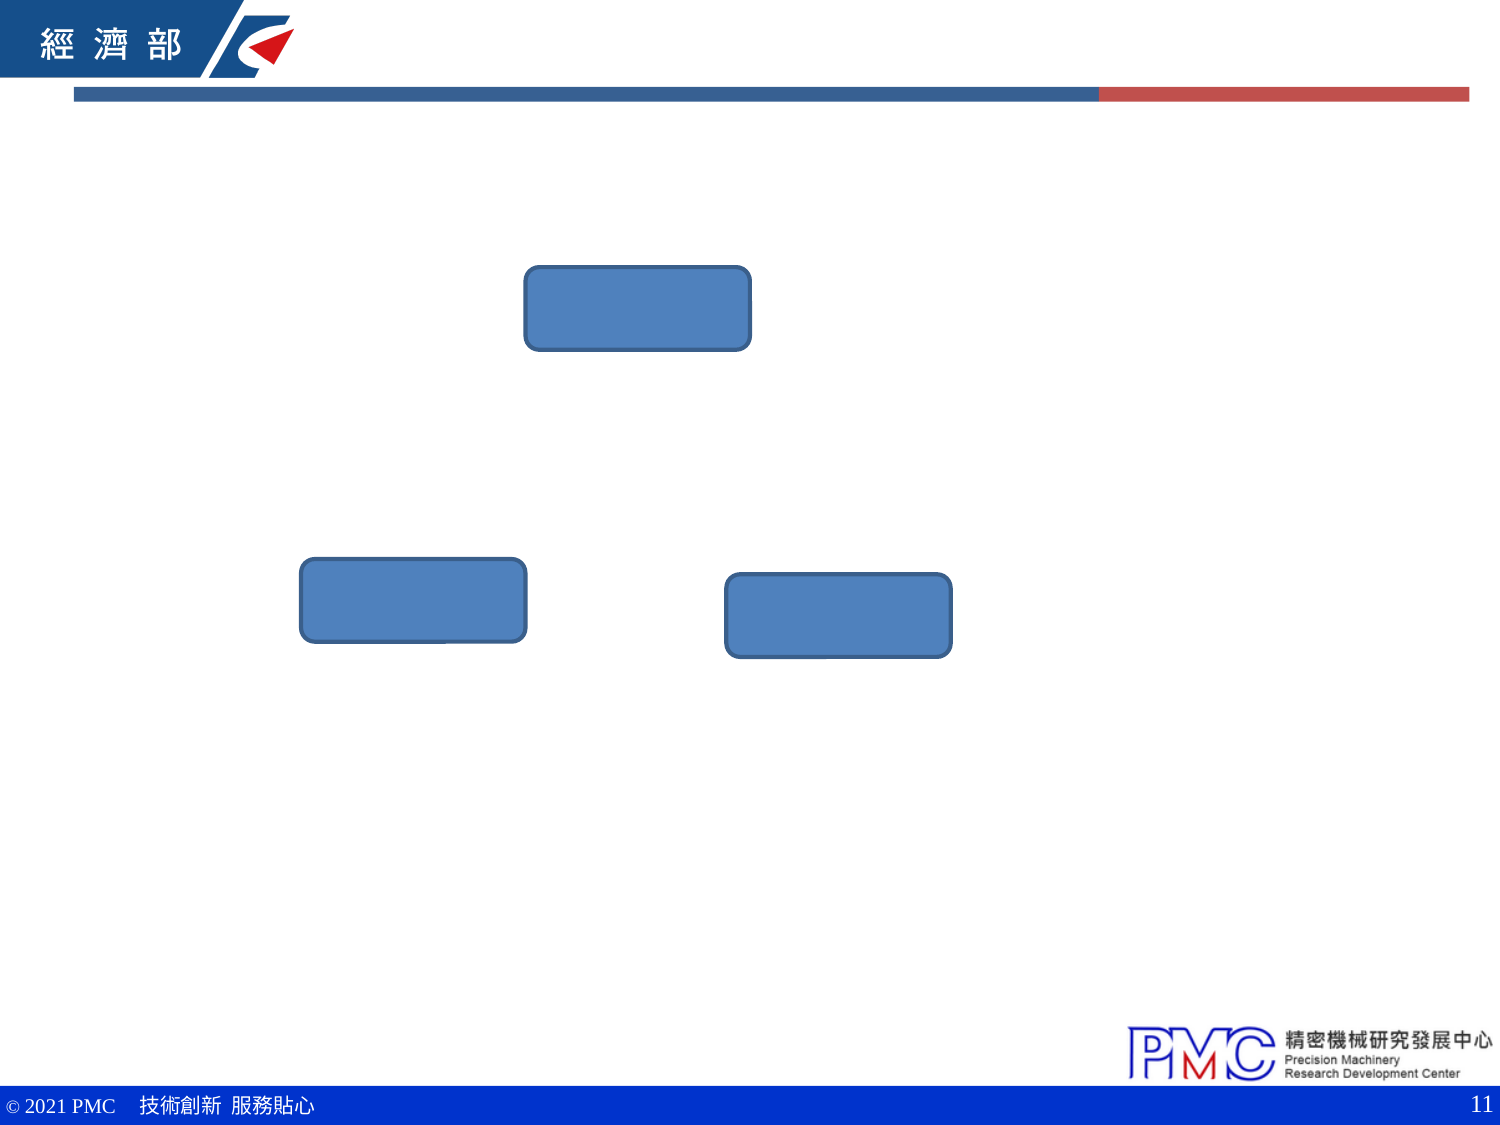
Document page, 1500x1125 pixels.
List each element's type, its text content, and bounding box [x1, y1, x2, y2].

slide_number 11 [1439, 1086, 1500, 1124]
text_box [523, 265, 753, 352]
text_box [298, 556, 528, 644]
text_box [73, 86, 1470, 102]
picture [0, 0, 294, 78]
picture [1126, 1024, 1493, 1083]
text_box [724, 572, 953, 660]
